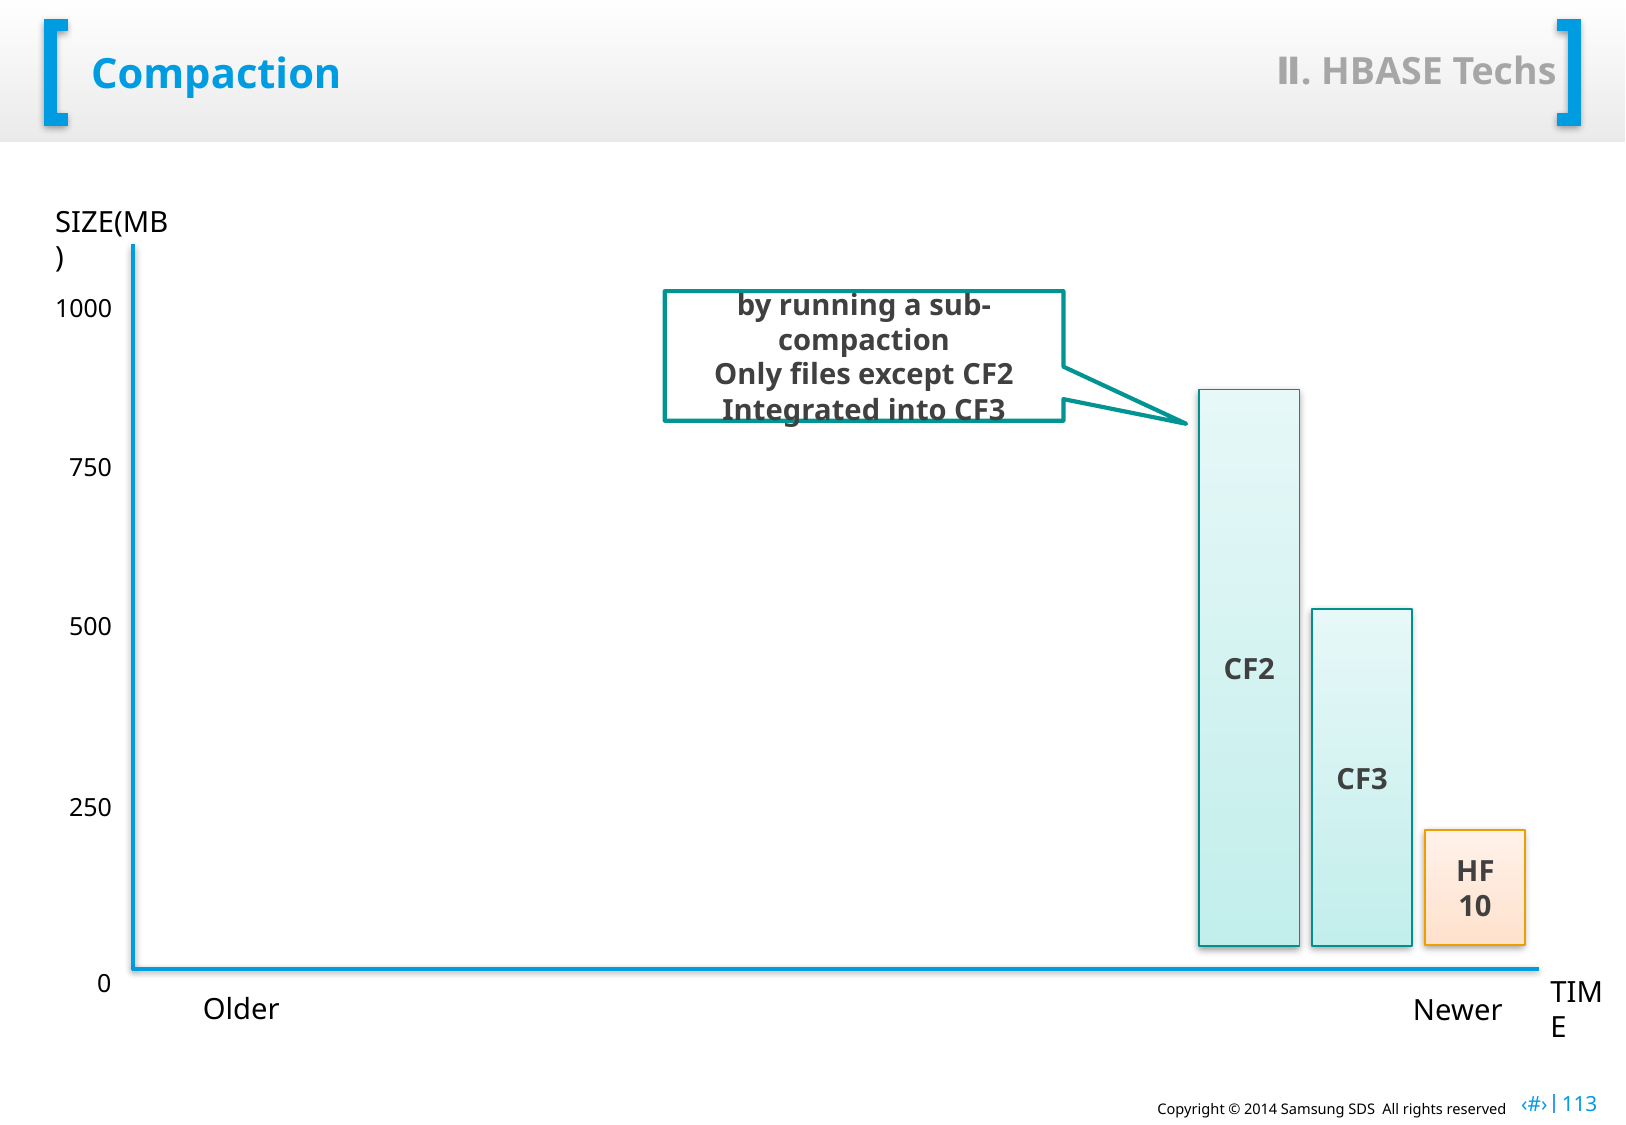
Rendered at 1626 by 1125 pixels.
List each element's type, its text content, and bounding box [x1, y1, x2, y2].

text_box 1000 [40, 285, 128, 331]
text_box CF3 [1311, 608, 1413, 947]
title Compaction [90, 33, 1439, 111]
text_box TIME [1535, 965, 1625, 1051]
text_box 750 [138, 444, 143, 489]
text_box 250 [138, 784, 143, 830]
text_box HF 10 [1424, 829, 1526, 946]
text_box 250 [54, 784, 128, 830]
text_box Older [188, 983, 308, 1033]
text_box SIZE(MB) [40, 196, 188, 281]
text_box 750 [54, 444, 128, 489]
text_box 500 [138, 603, 143, 648]
text_box 500 [54, 603, 128, 648]
text_box CF2 [1198, 389, 1300, 947]
text_box Newer [1398, 984, 1518, 1034]
text_box by running a sub-compaction Only files except CF2 Integrated into CF3 [662, 289, 1189, 426]
text_box 0 [82, 960, 171, 1006]
text_box Ⅱ. HBASE Techs [1184, 30, 1572, 108]
